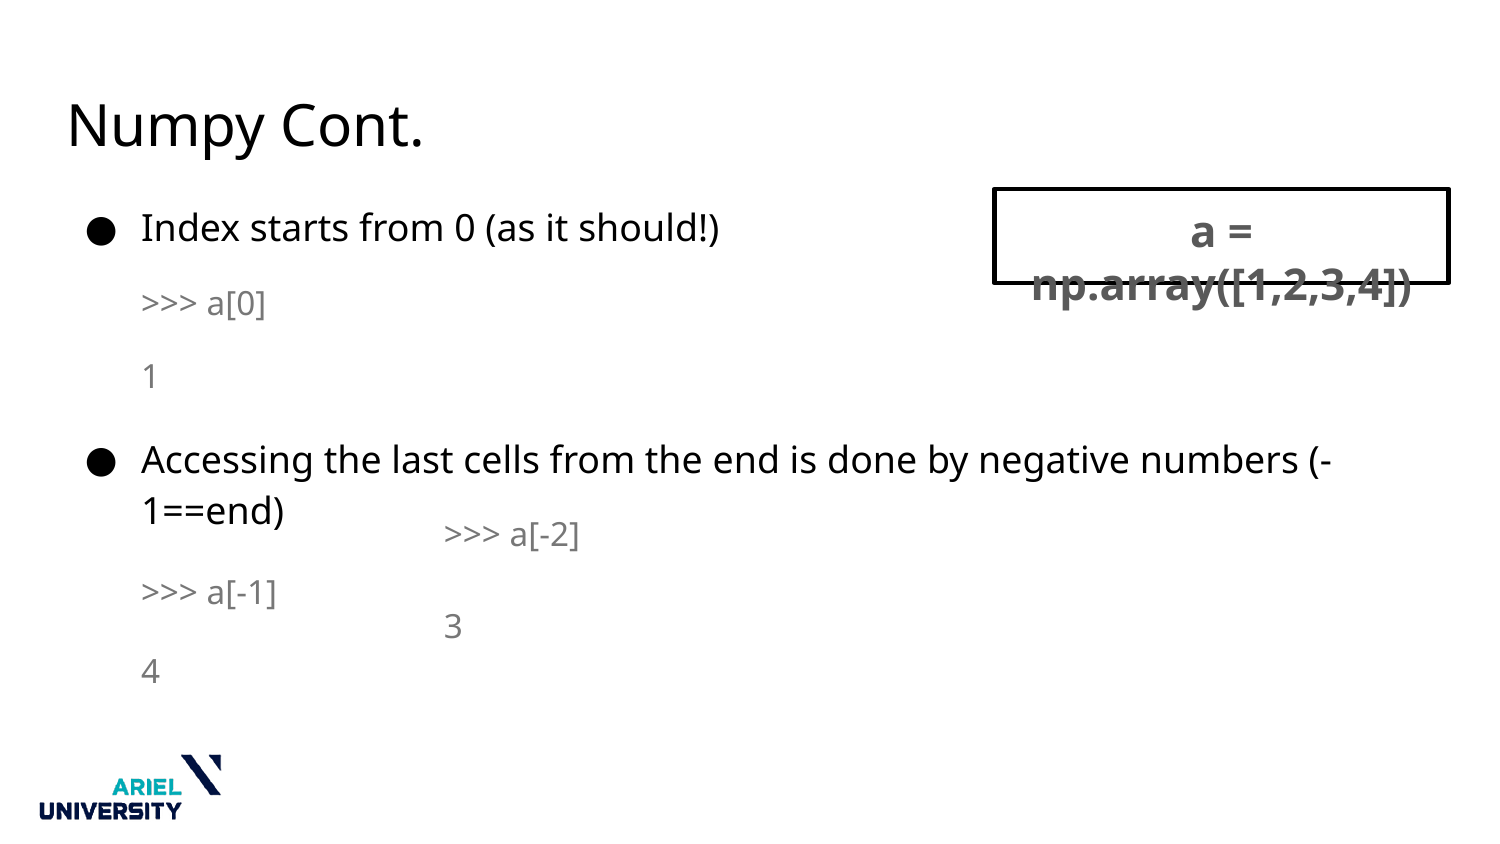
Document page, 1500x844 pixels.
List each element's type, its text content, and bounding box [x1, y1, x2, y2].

text_box >>> a[-2] 3 [354, 491, 847, 684]
text_box a = np.array([1,2,3,4]) [994, 189, 1449, 283]
picture [14, 743, 246, 830]
list Index starts from 0 (as it should!) >>> a[0] 1 Accessing the last cells from the end is done by negative numbers (-1==end) >>> a[-1] 4 [51, 189, 1449, 651]
title Numpy Cont. [51, 72, 1449, 167]
